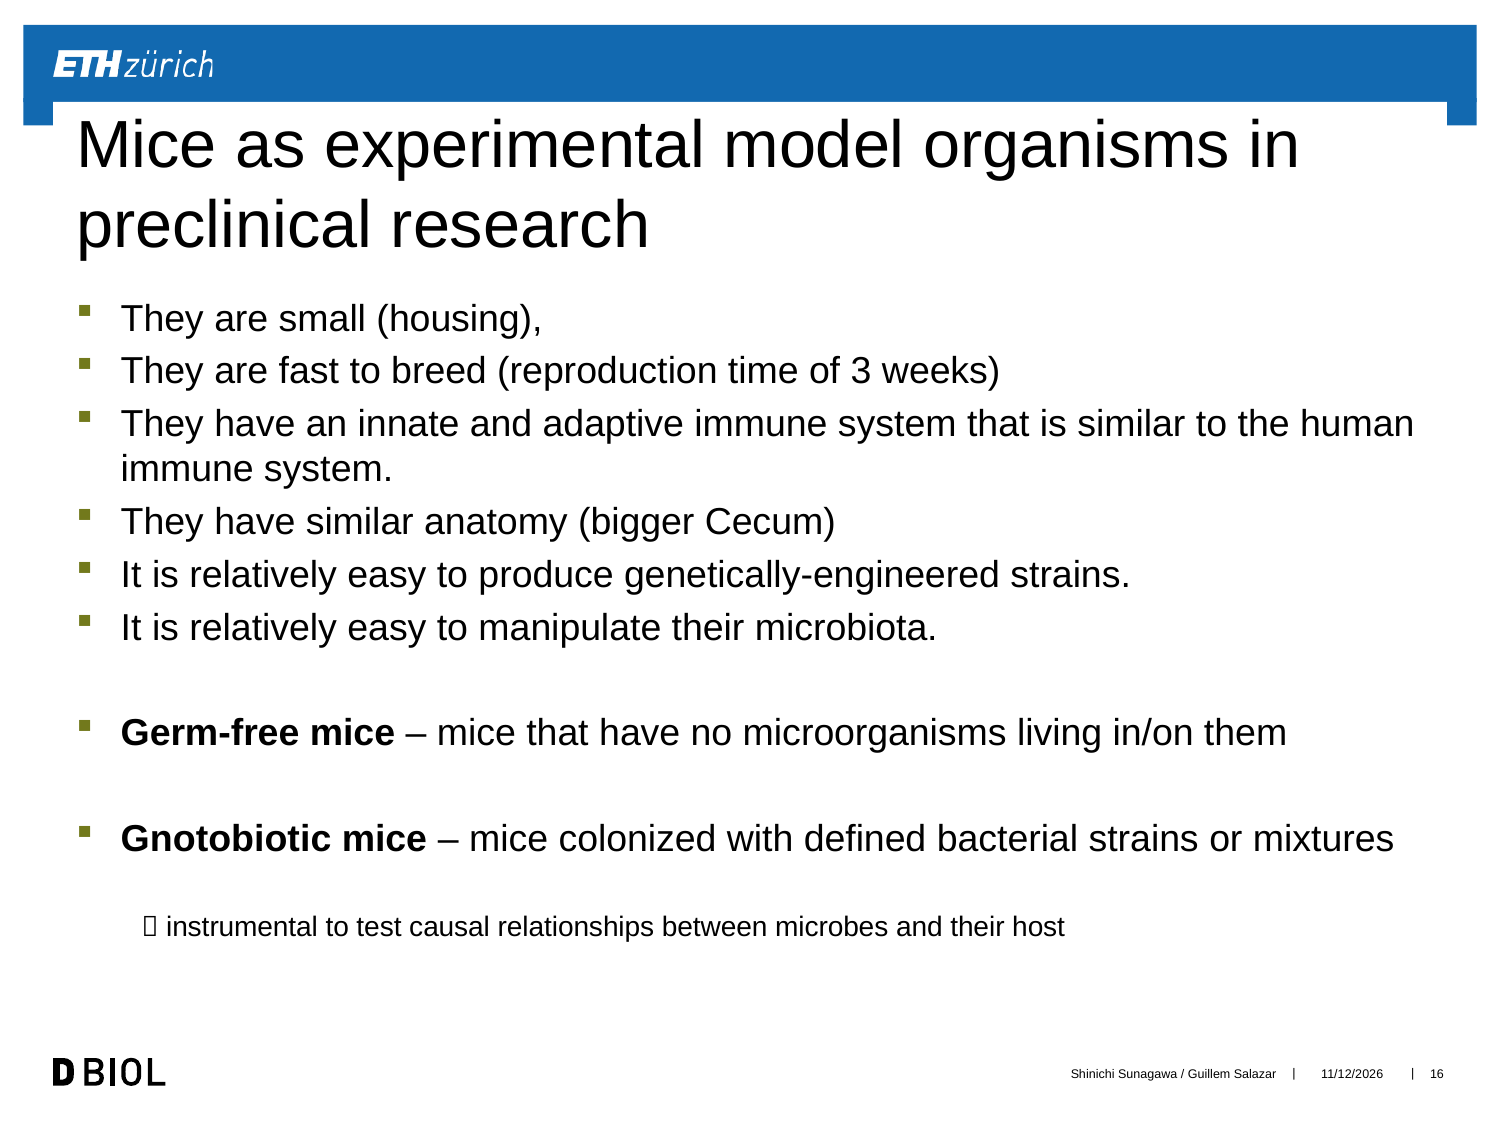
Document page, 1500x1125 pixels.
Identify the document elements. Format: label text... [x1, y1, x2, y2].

footer Shinichi Sunagawa / Guillem Salazar [750, 1034, 1277, 1112]
title Mice as experimental model organisms in preclinical research [53, 101, 1447, 262]
list They are small (housing), They are fast to breed (reproduction time of 3 weeks) They have an innate and adaptive immune system that is similar to the human immune system. They have similar anatomy (bigger Cecum) It is relatively easy to produce genetically-engineered strains. It is relatively easy to manipulate their microbiota. Germ-free mice – mice that have no microorganisms living in/on them Gnotobiotic mice – mice colonized with defined bacterial strains or mixtures  instrumental to test causal relationships between microbes and their host [53, 293, 1447, 1023]
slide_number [1302, 1034, 1403, 1112]
slide_number 15 [1415, 1034, 1459, 1112]
